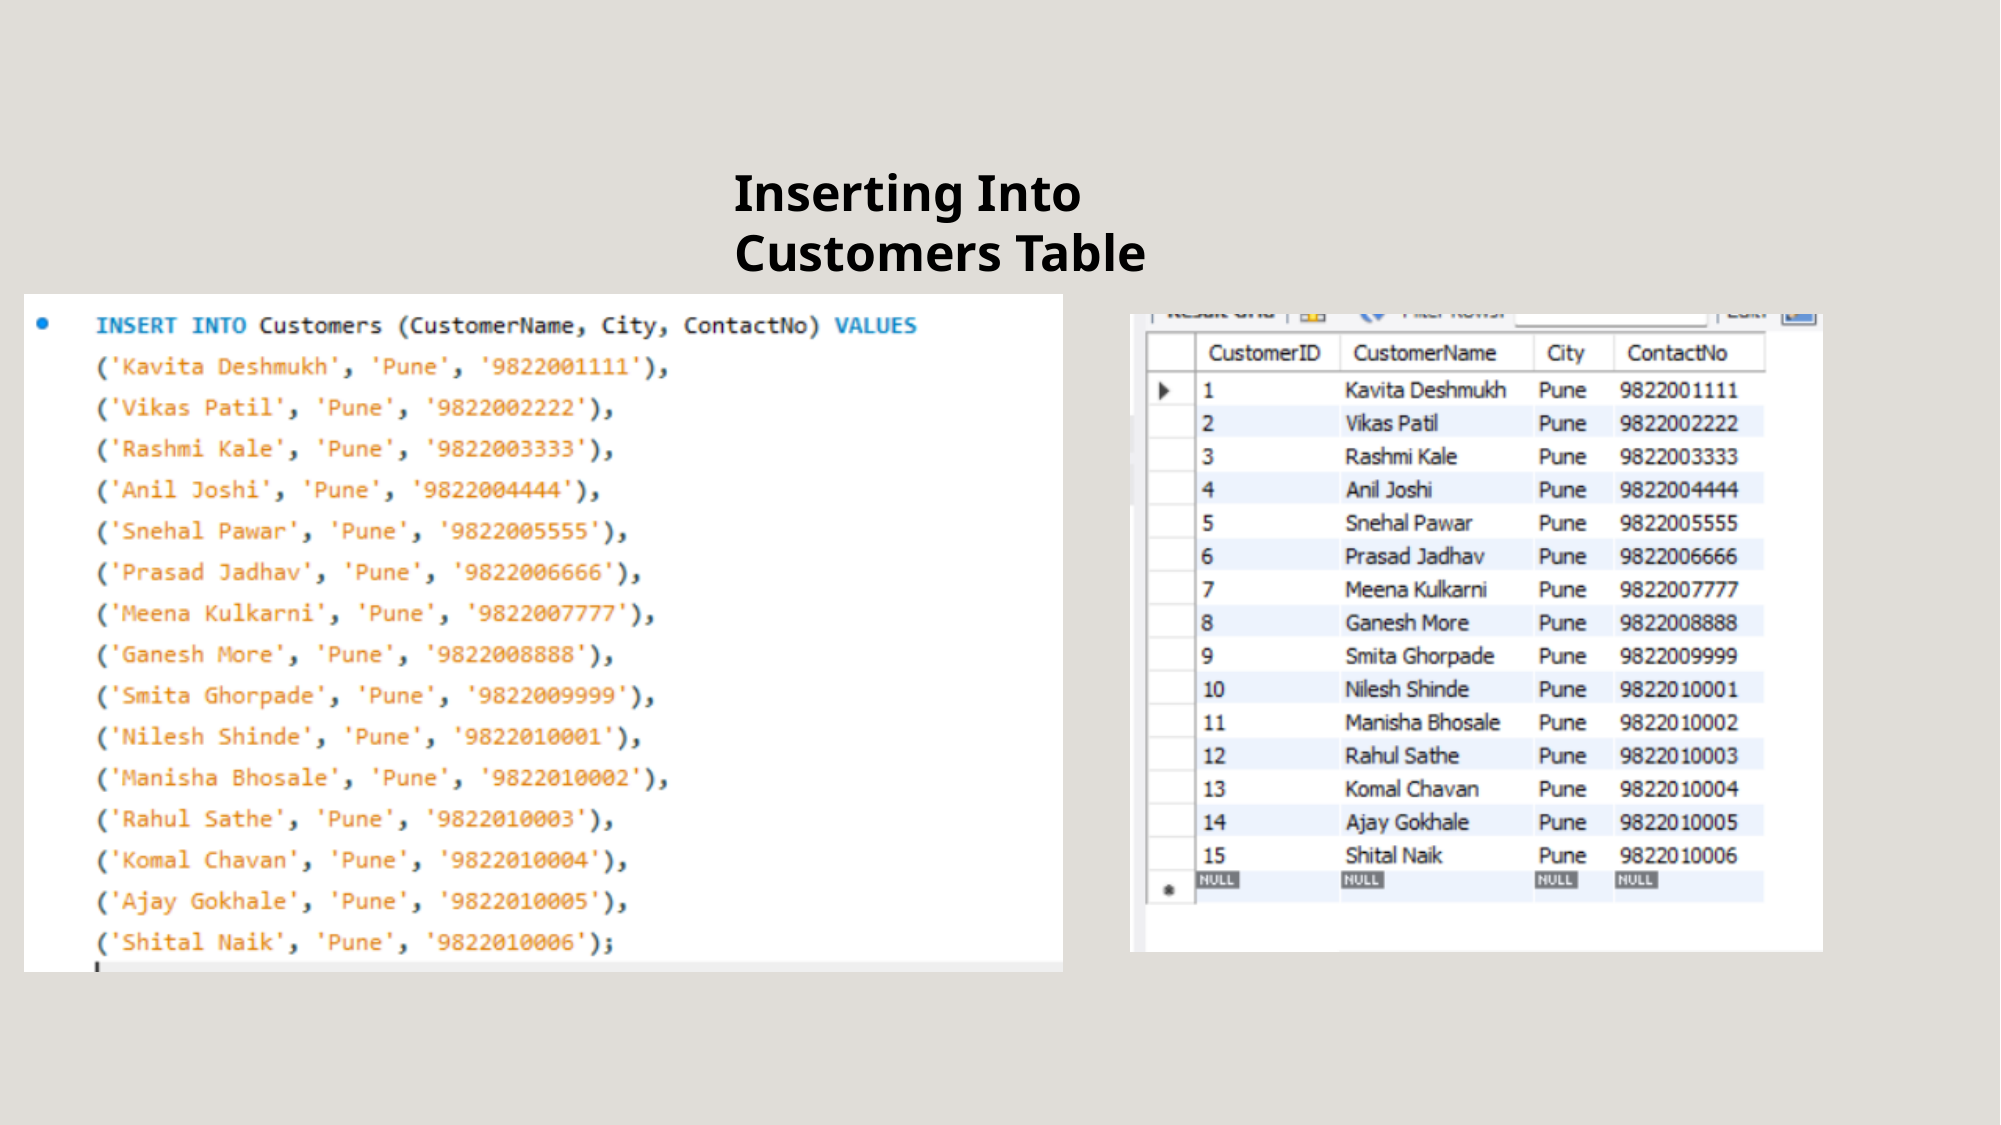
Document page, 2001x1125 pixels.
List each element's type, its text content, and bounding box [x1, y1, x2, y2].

picture [1130, 314, 1823, 952]
text_box Inserting Into Customers Table [719, 153, 1281, 289]
picture [24, 294, 1063, 972]
